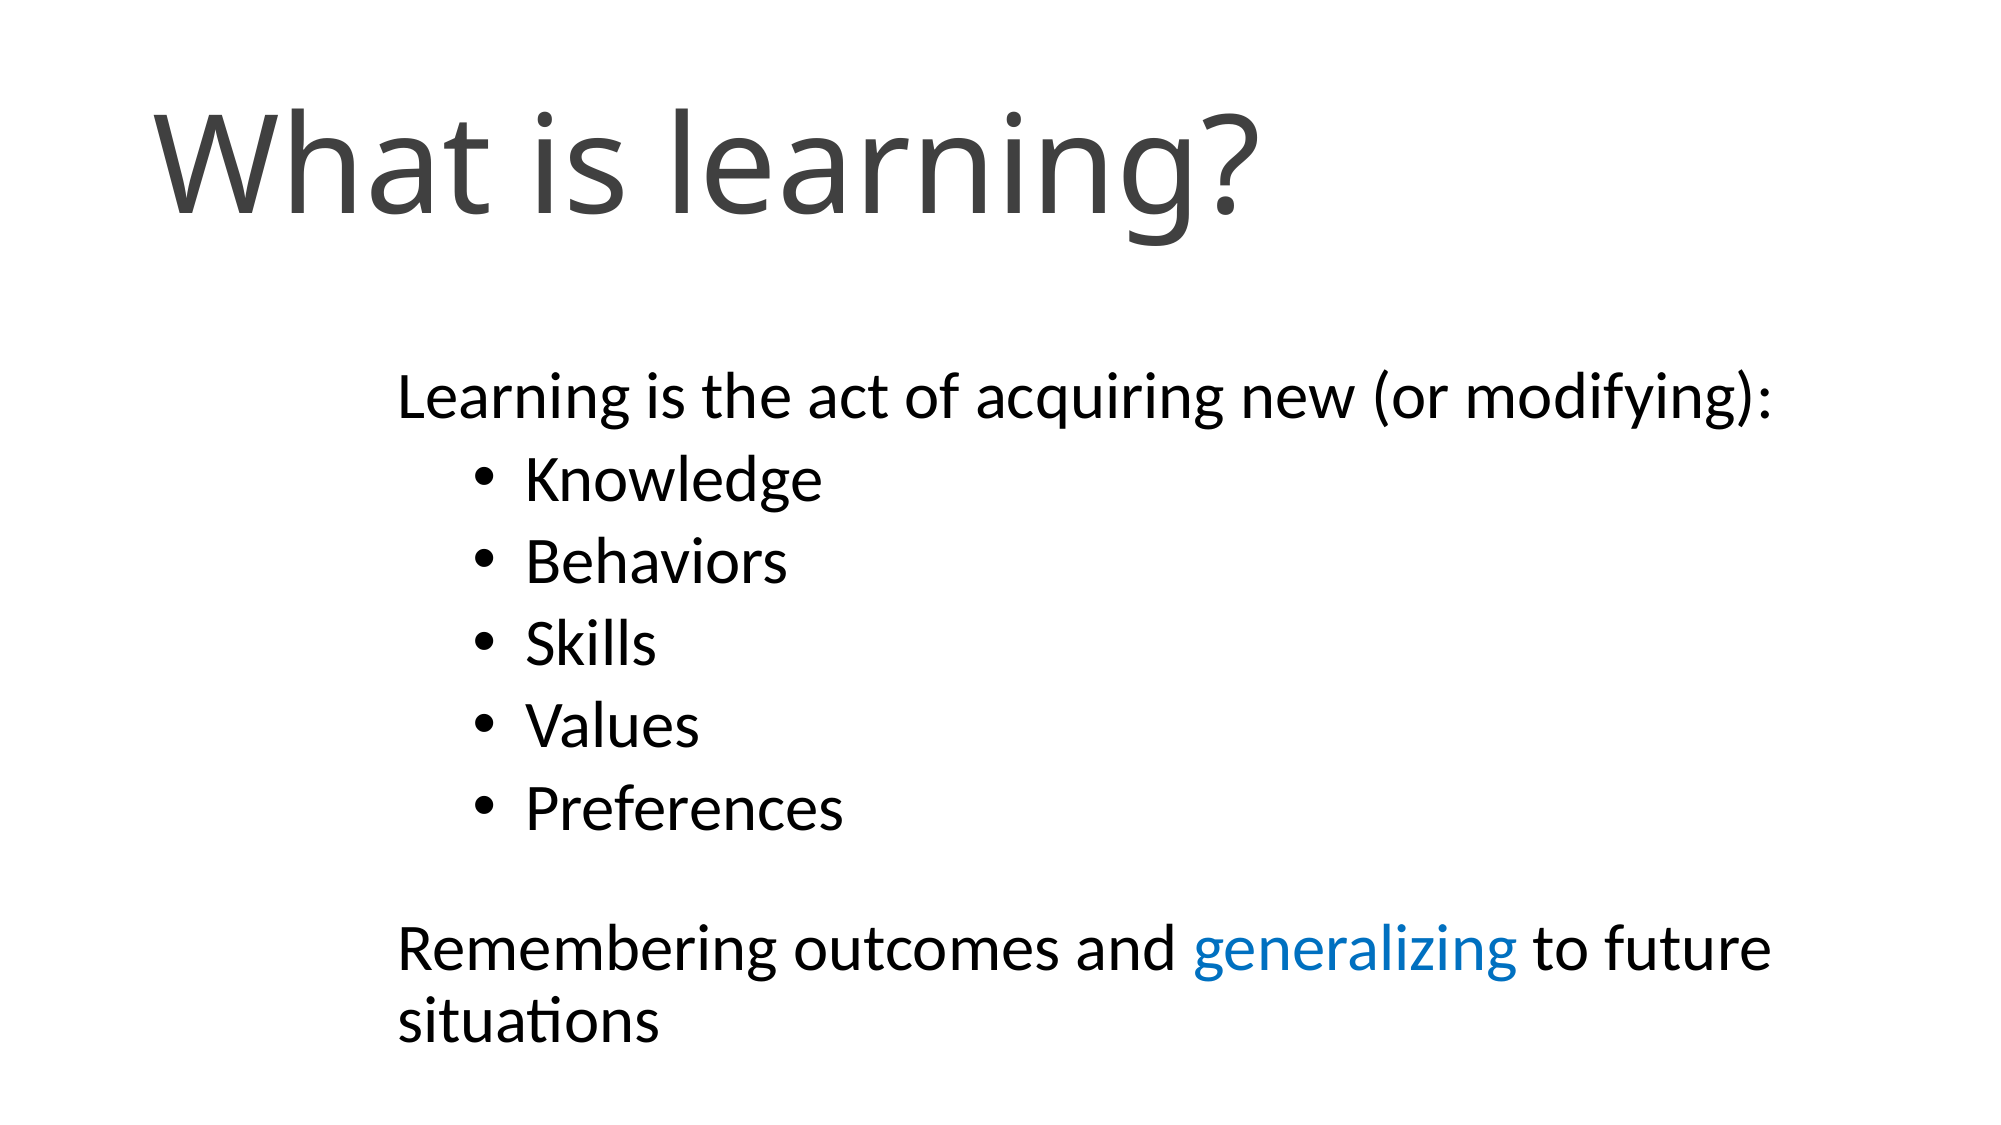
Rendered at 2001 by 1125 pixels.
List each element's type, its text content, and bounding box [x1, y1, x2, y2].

title What is learning? [137, 59, 1863, 278]
list Learning is the act of acquiring new (or modifying): Knowledge Behaviors Skills Values Preferences Remembering outcomes and generalizing to future situations [382, 353, 1863, 1014]
